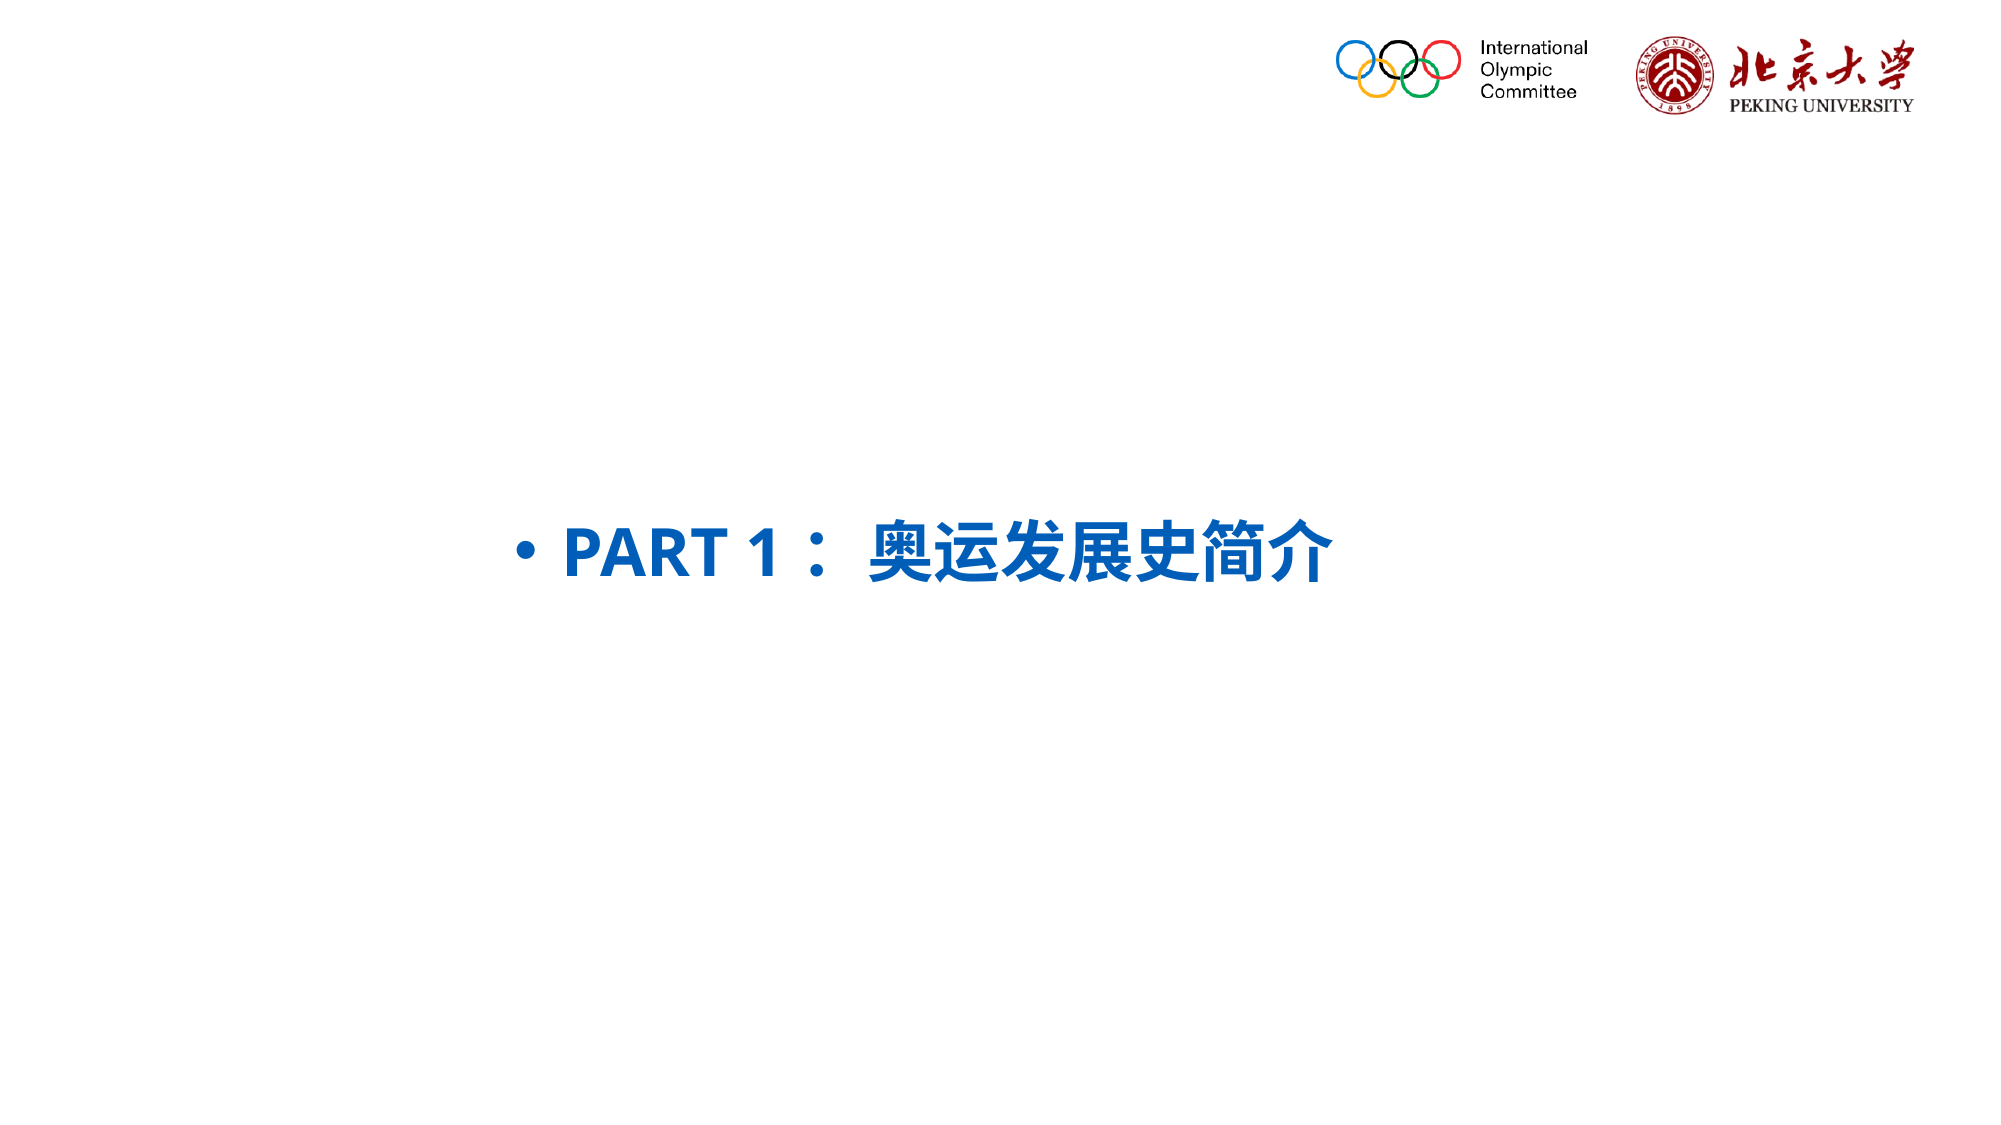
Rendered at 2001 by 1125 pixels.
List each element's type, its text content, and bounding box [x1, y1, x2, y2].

picture [1612, 21, 1940, 130]
text_box PART 1：奥运发展史简介 [500, 461, 1660, 717]
picture [1329, 18, 1602, 113]
